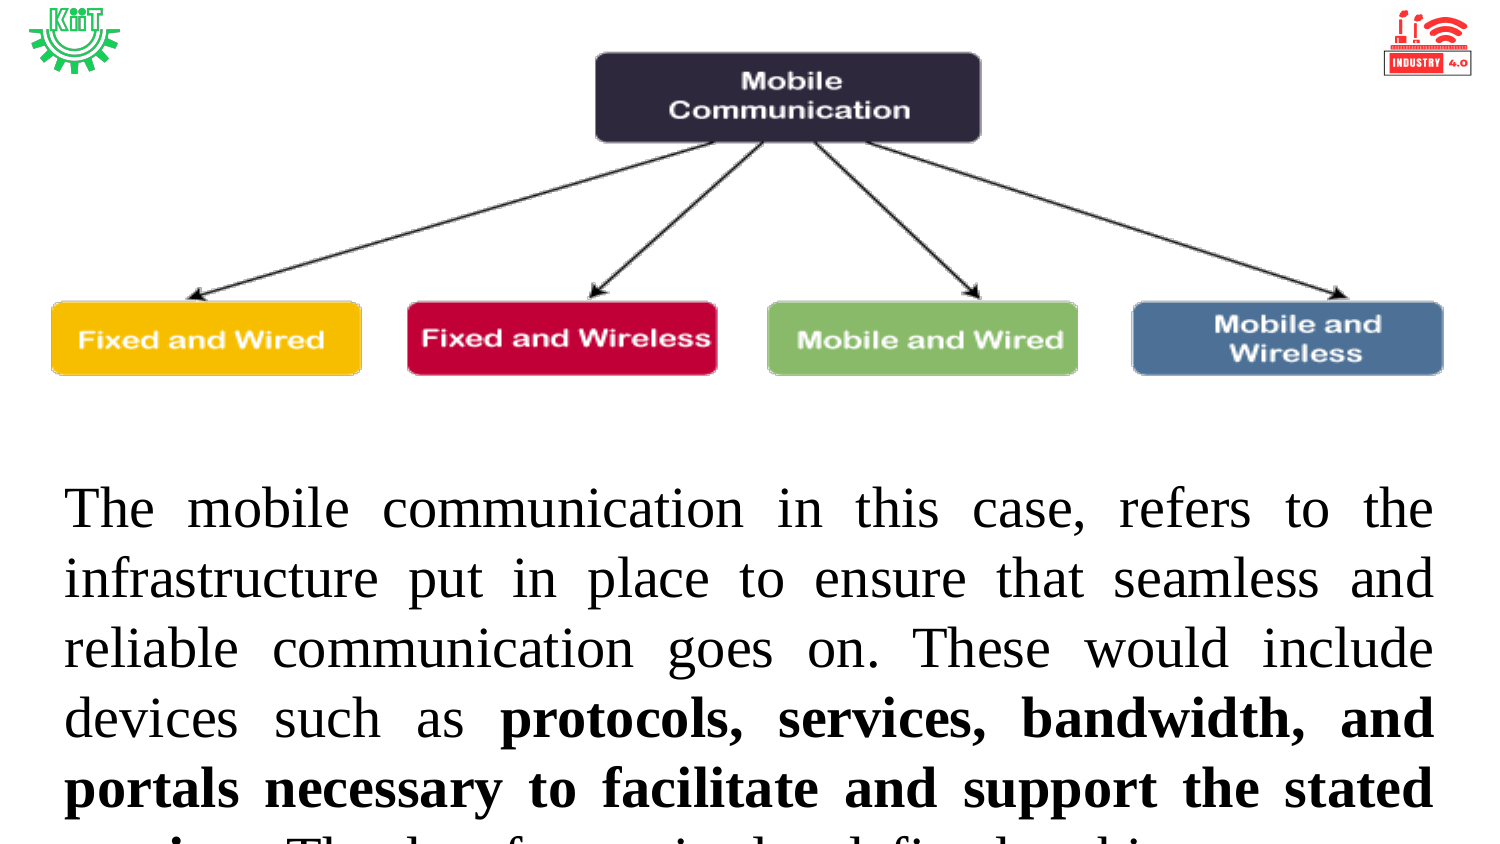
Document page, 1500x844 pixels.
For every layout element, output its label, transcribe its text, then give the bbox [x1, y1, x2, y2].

picture [29, 8, 1473, 404]
text_box The mobile communication in this case, refers to the infrastructure put in place to ensure that seamless and reliable communication goes on. These would include devices such as protocols, services, bandwidth, and portals necessary to facilitate and support the stated services. The data format is also defined at this stage. [50, 461, 1450, 844]
